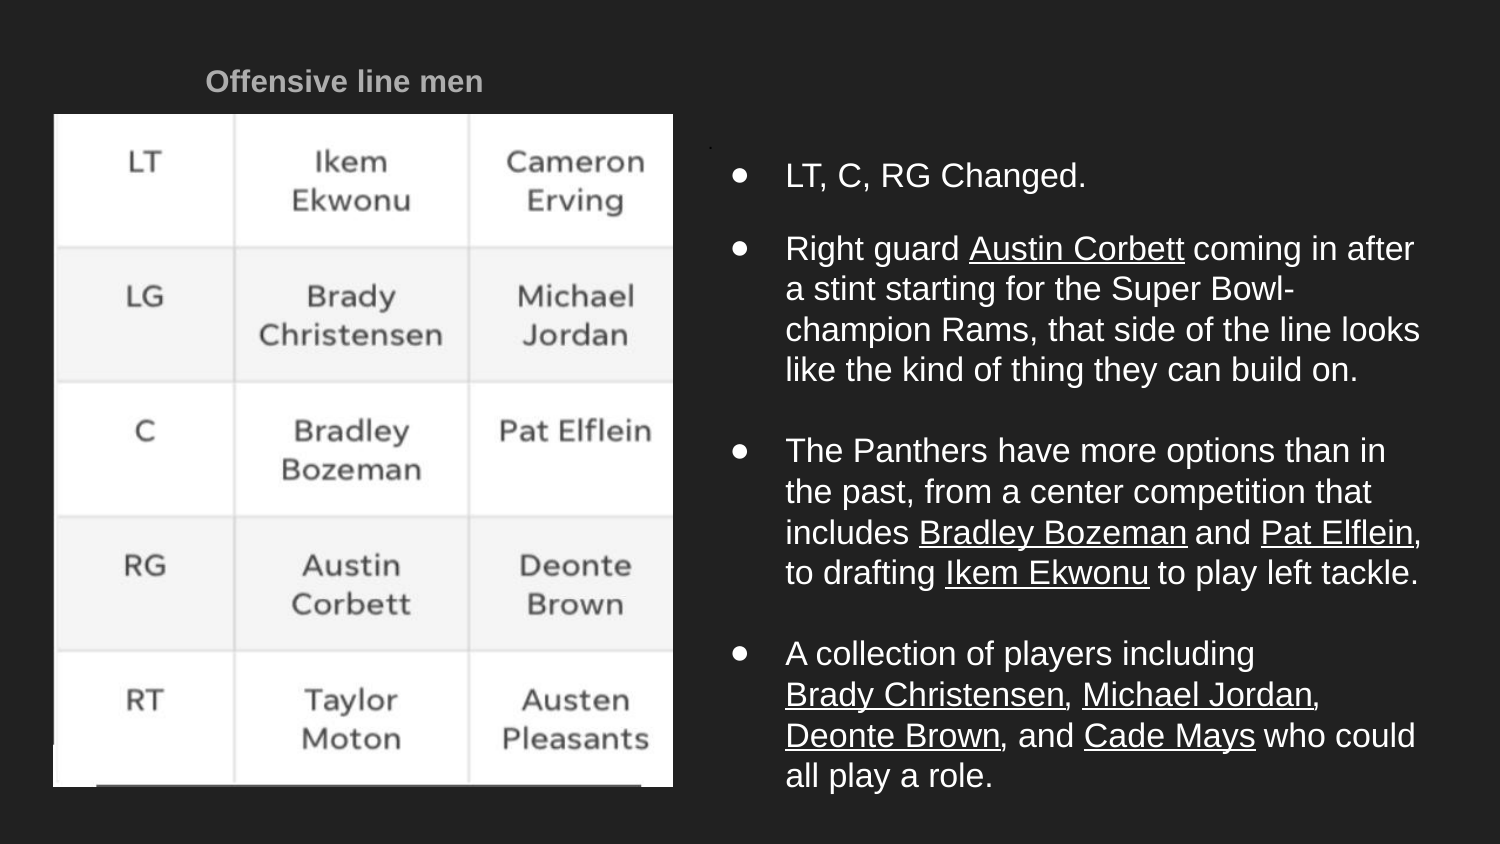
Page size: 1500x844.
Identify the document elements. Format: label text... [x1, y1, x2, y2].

picture [53, 114, 673, 787]
list . LT, C, RG Changed. Right guard Austin Corbett coming in after a stint starting for the Super Bowl-champion Rams, that side of the line looks like the kind of thing they can build on. The Panthers have more options than in the past, from a center competition that includes Bradley Bozeman and Pat Elflein, to drafting Ikem Ekwonu to play left tackle. A collection of players including Brady Christensen, Michael Jordan, Deonte Brown, and Cade Mays who could all play a role. [692, 114, 1451, 844]
text_box Offensive line men [98, 46, 591, 112]
